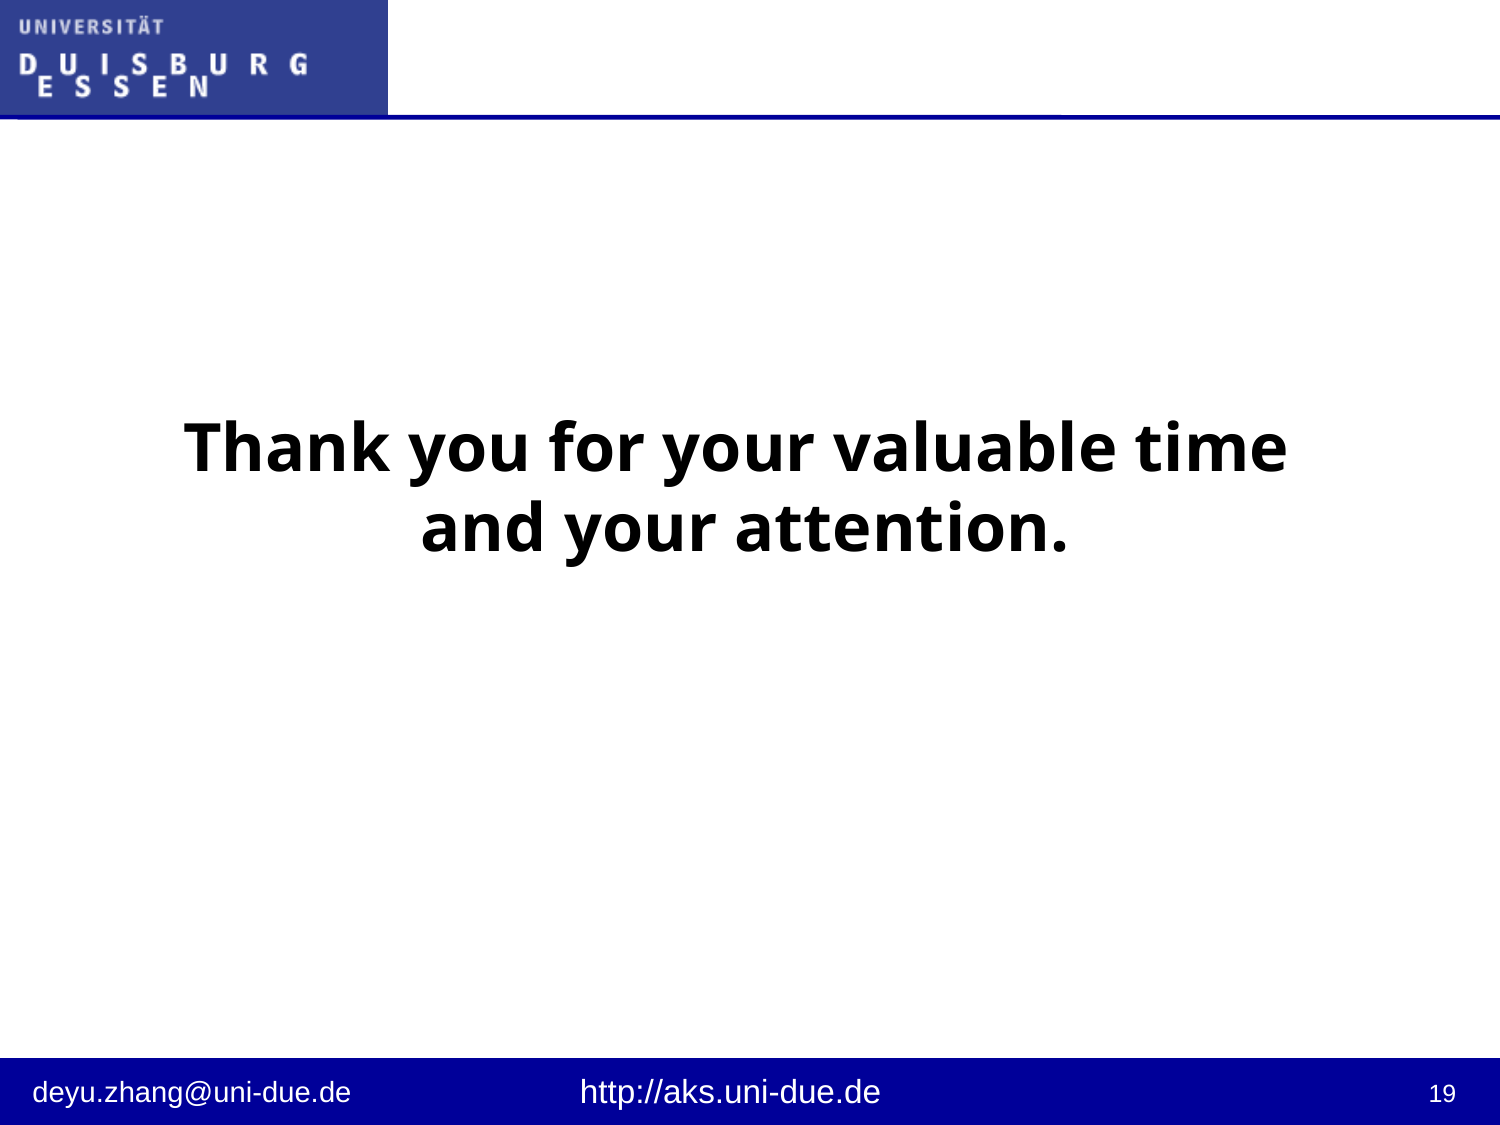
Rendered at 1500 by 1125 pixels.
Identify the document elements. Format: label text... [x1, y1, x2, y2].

text_box Thank you for your valuable time and your attention. [168, 397, 1322, 572]
picture [0, 0, 388, 114]
